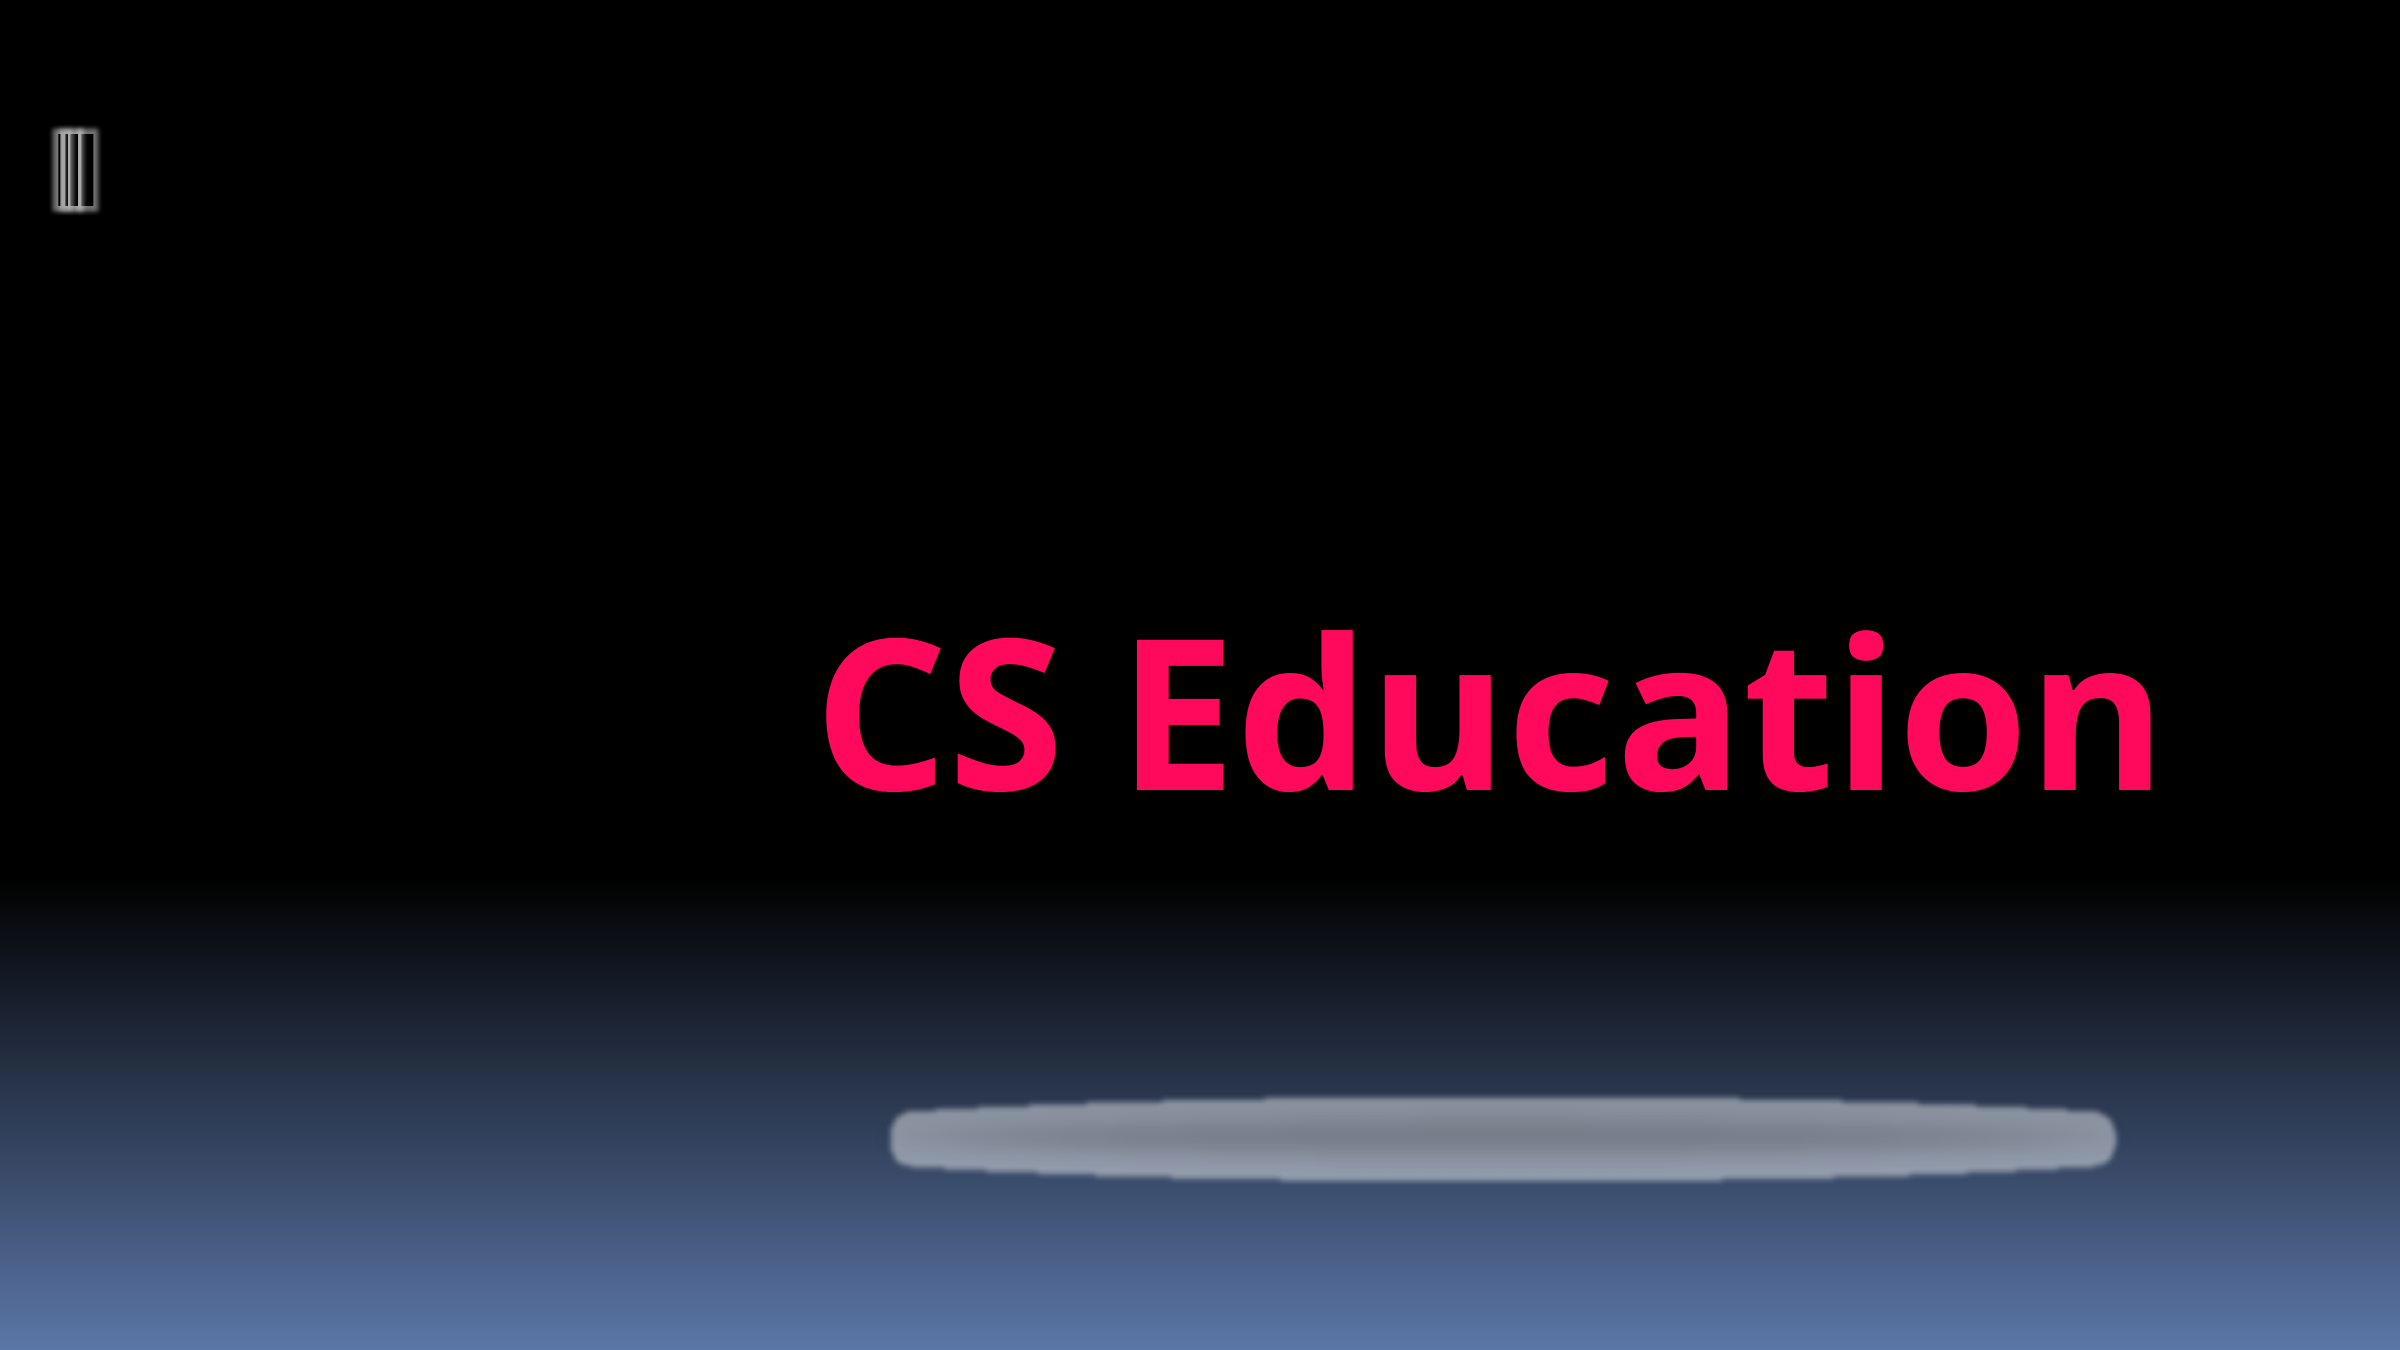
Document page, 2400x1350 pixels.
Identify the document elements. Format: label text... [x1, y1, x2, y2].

subtitle CS Education [699, 557, 2281, 856]
